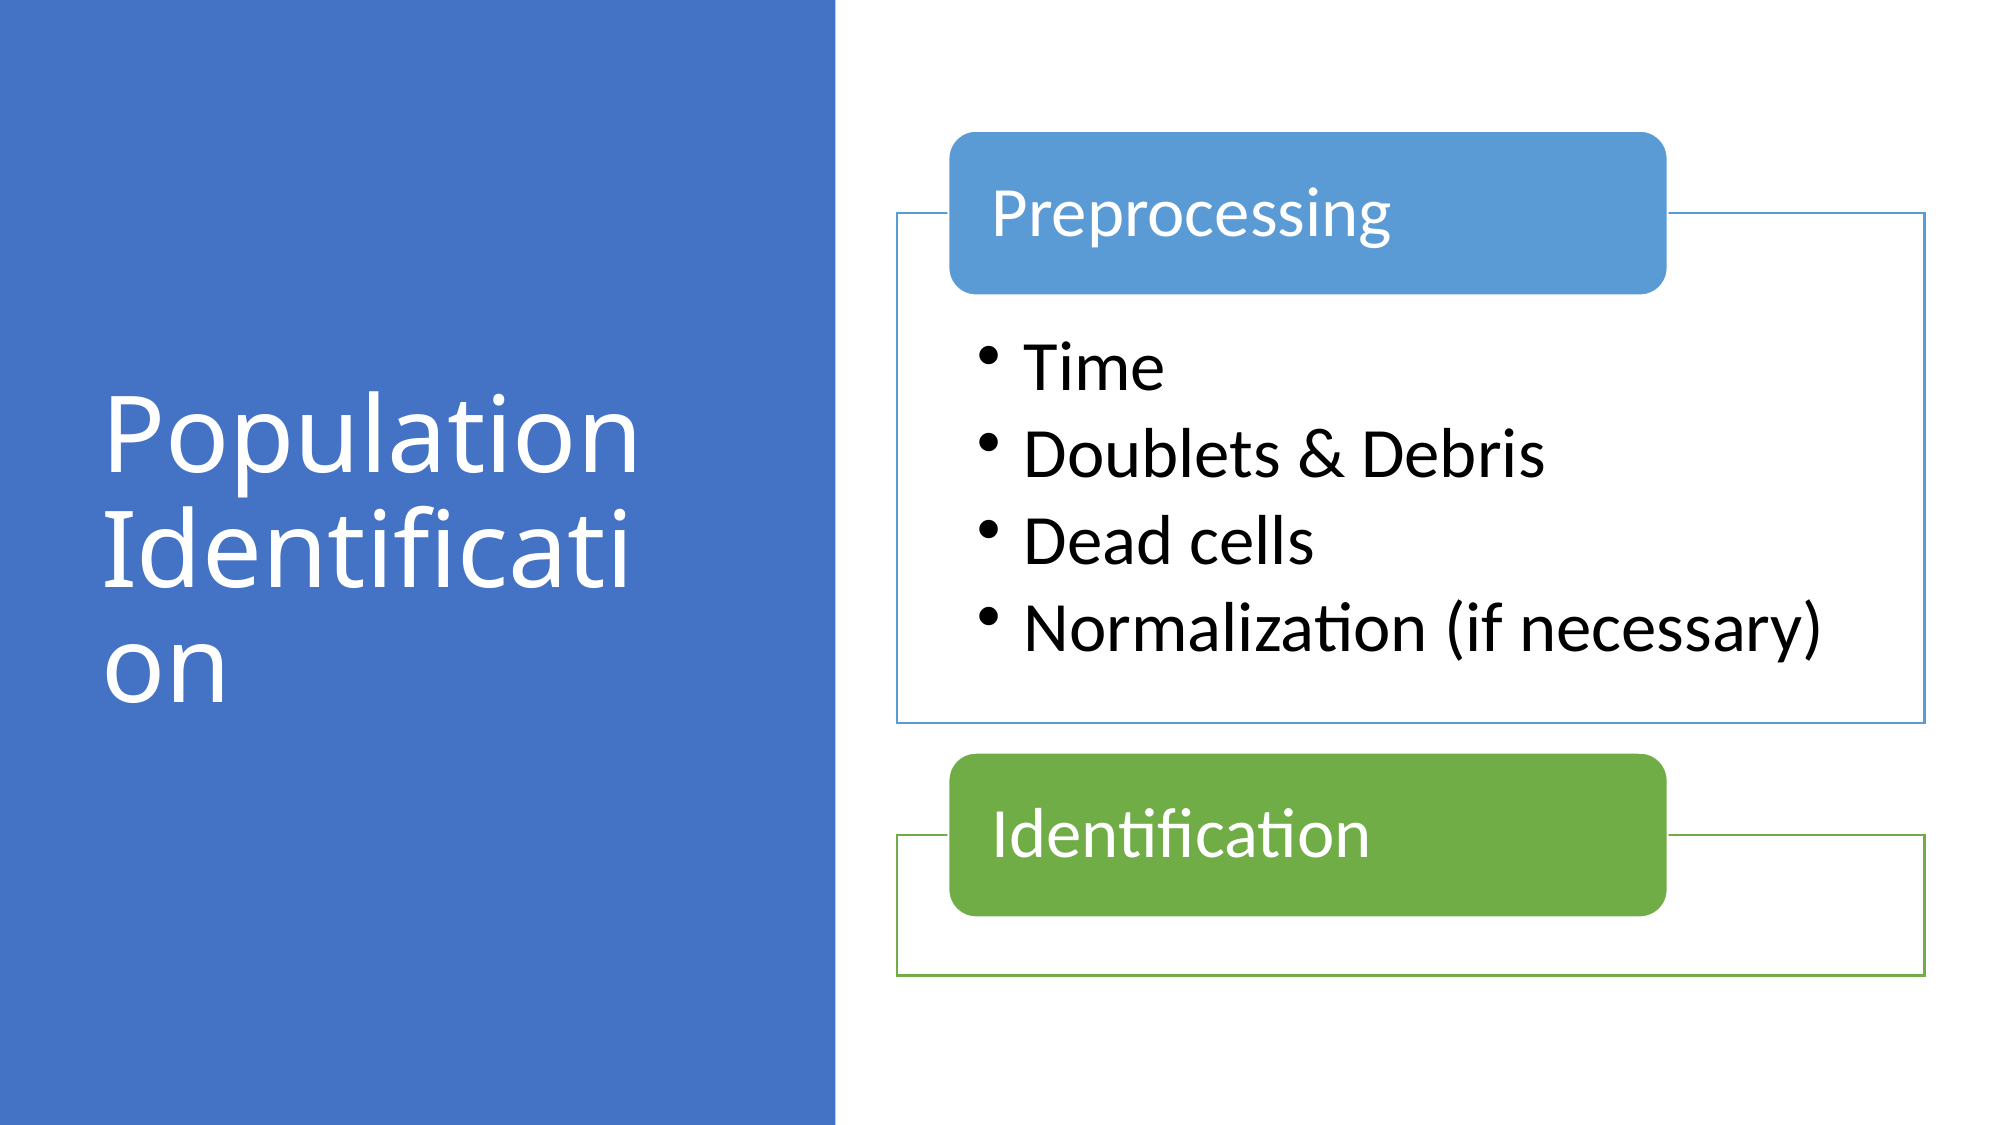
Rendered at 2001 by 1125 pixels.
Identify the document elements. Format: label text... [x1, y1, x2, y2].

title Population Identification [86, 101, 711, 1005]
text_box [0, 0, 836, 1125]
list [897, 101, 1925, 1005]
